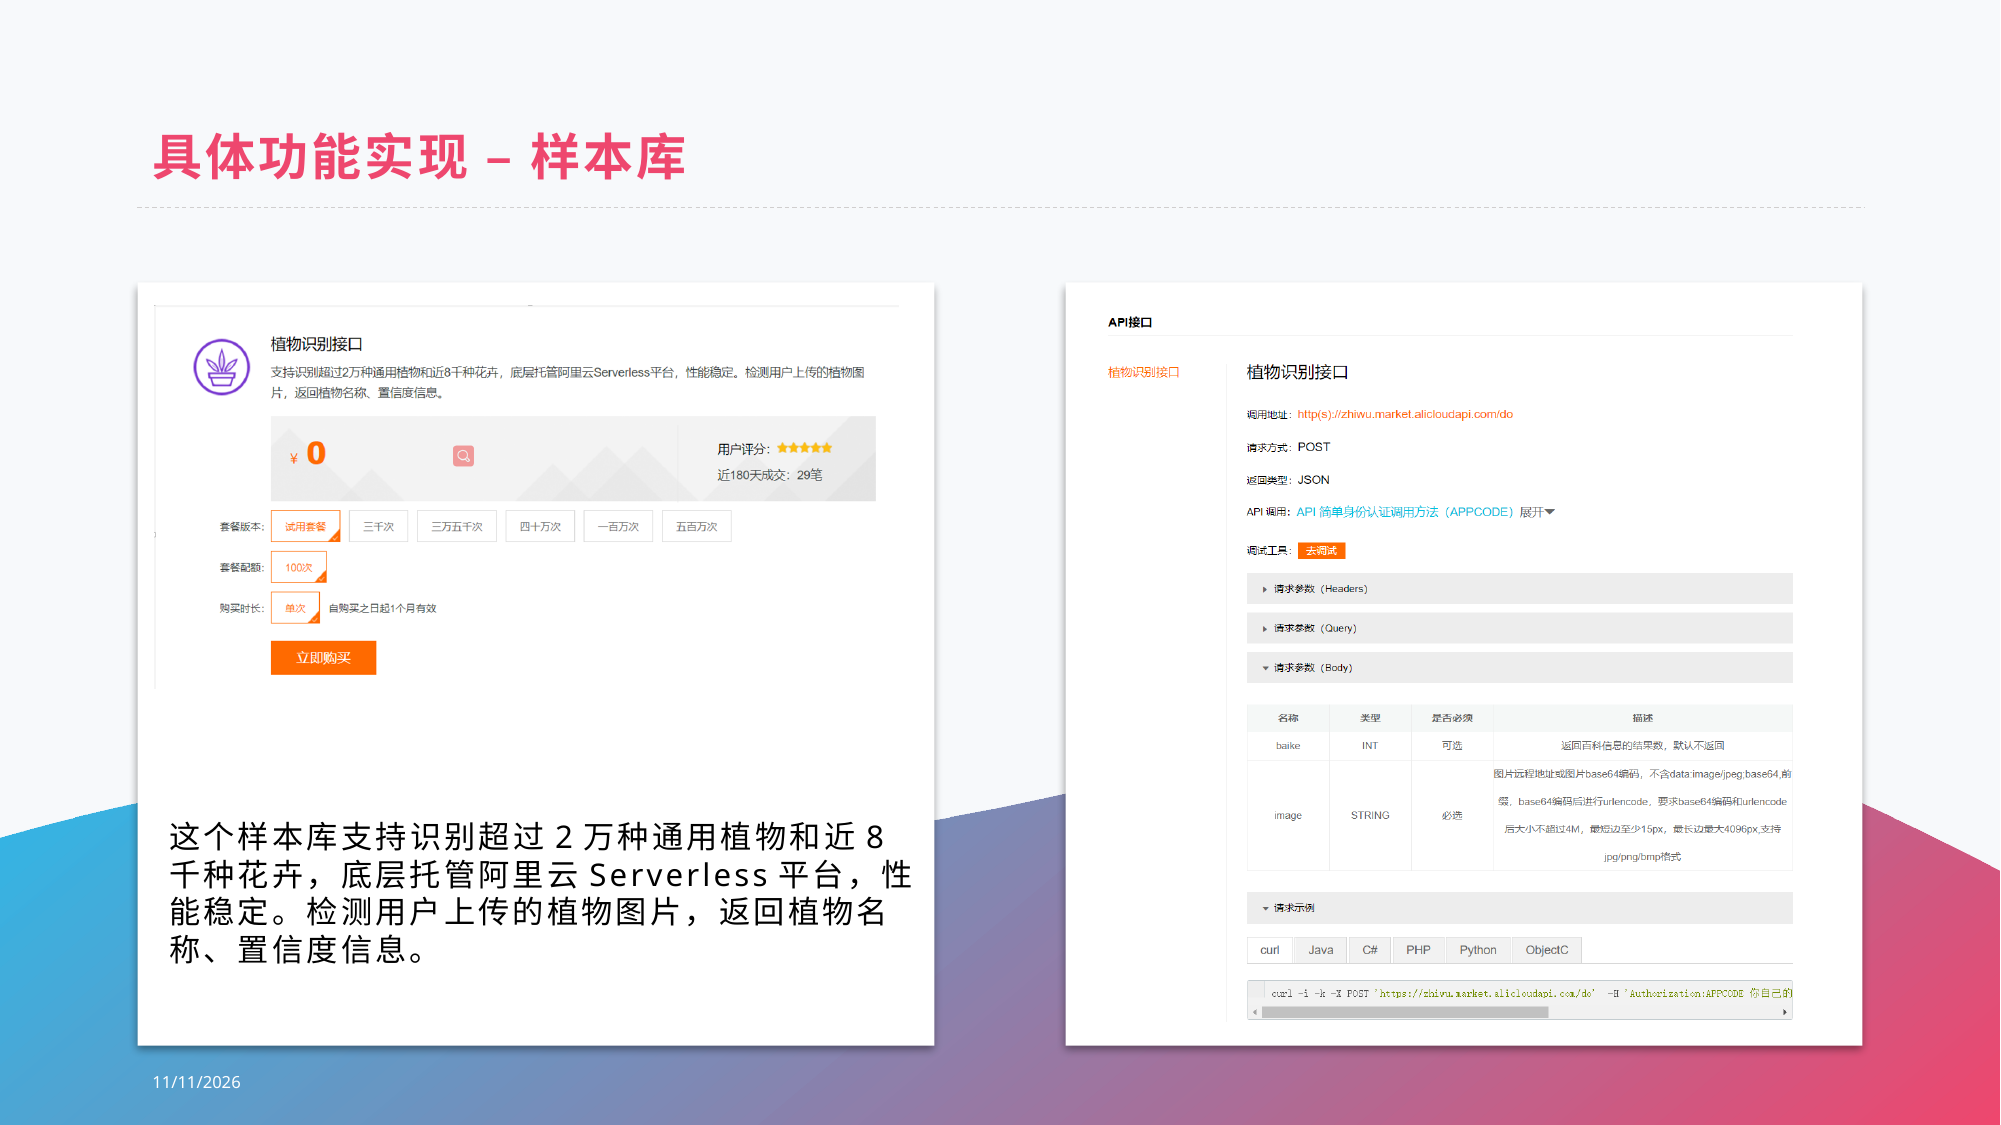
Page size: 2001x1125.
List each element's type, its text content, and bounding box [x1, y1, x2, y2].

text_box 这个样本库支持识别超过2万种通用植物和近8千种花卉，底层托管阿里云Serverless平台，性能稳定。检测用户上传的植物图片，返回植物名称、置信度信息。 [154, 810, 938, 975]
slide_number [137, 1065, 588, 1103]
picture [154, 305, 899, 689]
picture [1093, 304, 1809, 1022]
title 具体功能实现 – 样本库 [137, 111, 1863, 208]
